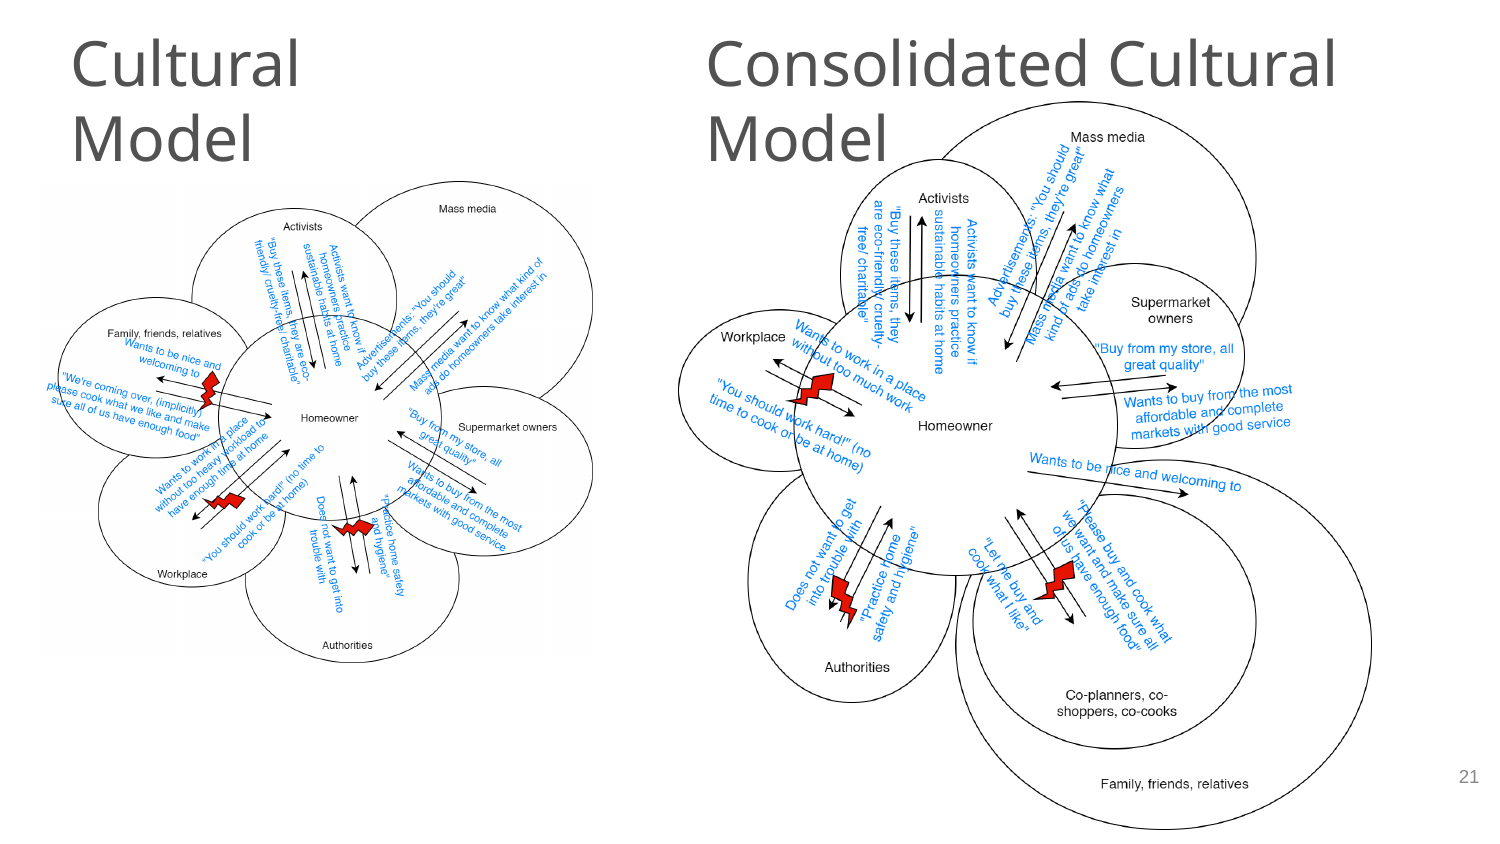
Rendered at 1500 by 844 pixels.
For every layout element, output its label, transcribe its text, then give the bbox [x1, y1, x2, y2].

picture [36, 180, 593, 663]
title Consolidated Cultural Model [705, 23, 1411, 118]
slide_number ‹#› [1389, 764, 1480, 830]
title Cultural Model [70, 23, 478, 118]
picture [671, 100, 1374, 830]
